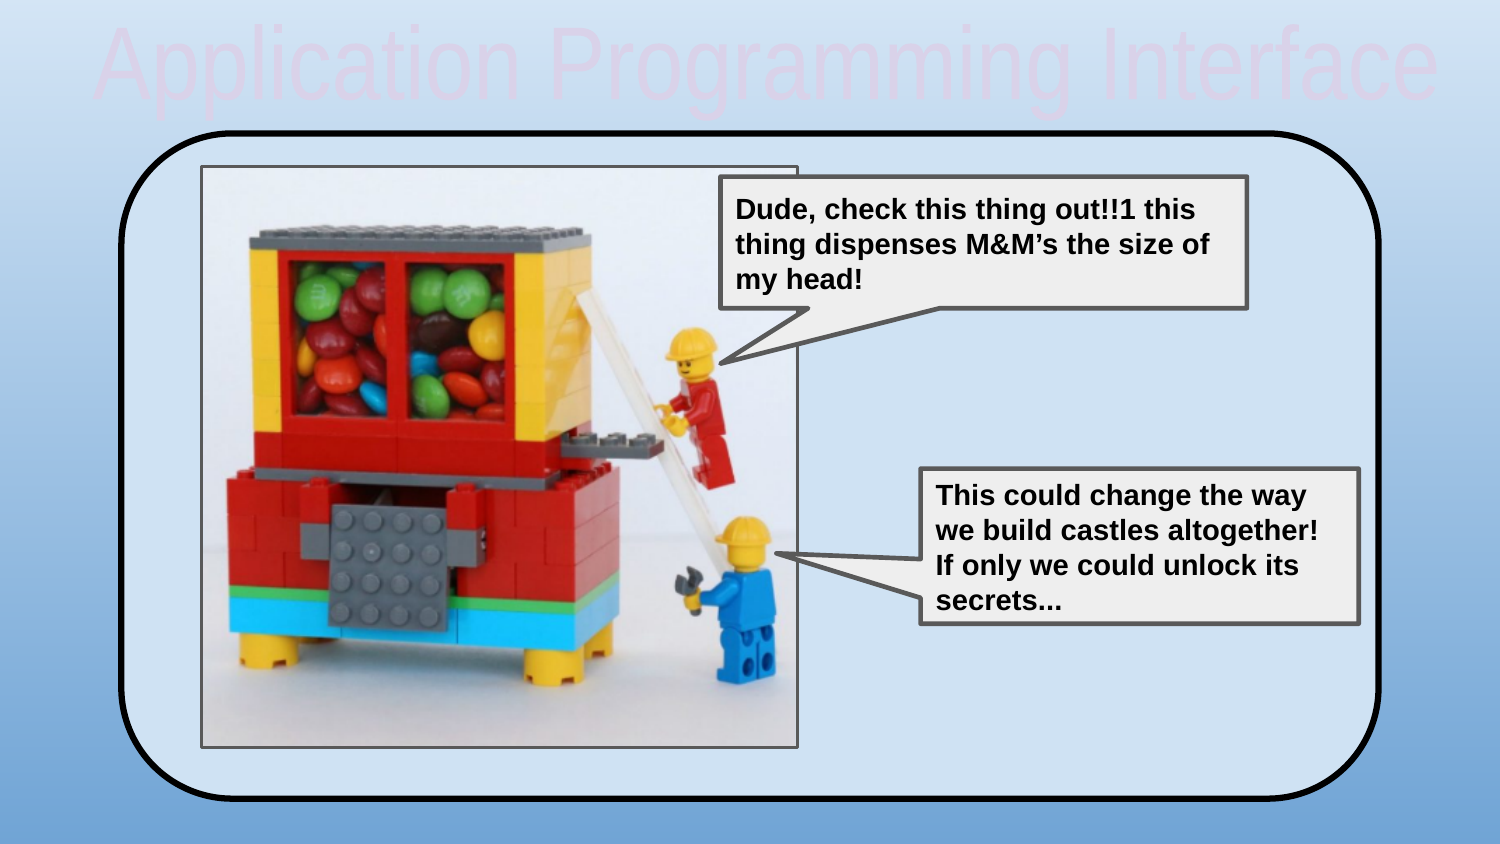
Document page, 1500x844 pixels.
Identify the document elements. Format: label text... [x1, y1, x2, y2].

text_box This could change the way we build castles altogether! If only we could unlock its secrets... [800, 468, 1359, 624]
text_box Dude, check this thing out!!1 this thing dispenses M&M’s the size of my head! [800, 176, 1247, 344]
picture [202, 167, 796, 747]
text_box [121, 133, 1379, 799]
